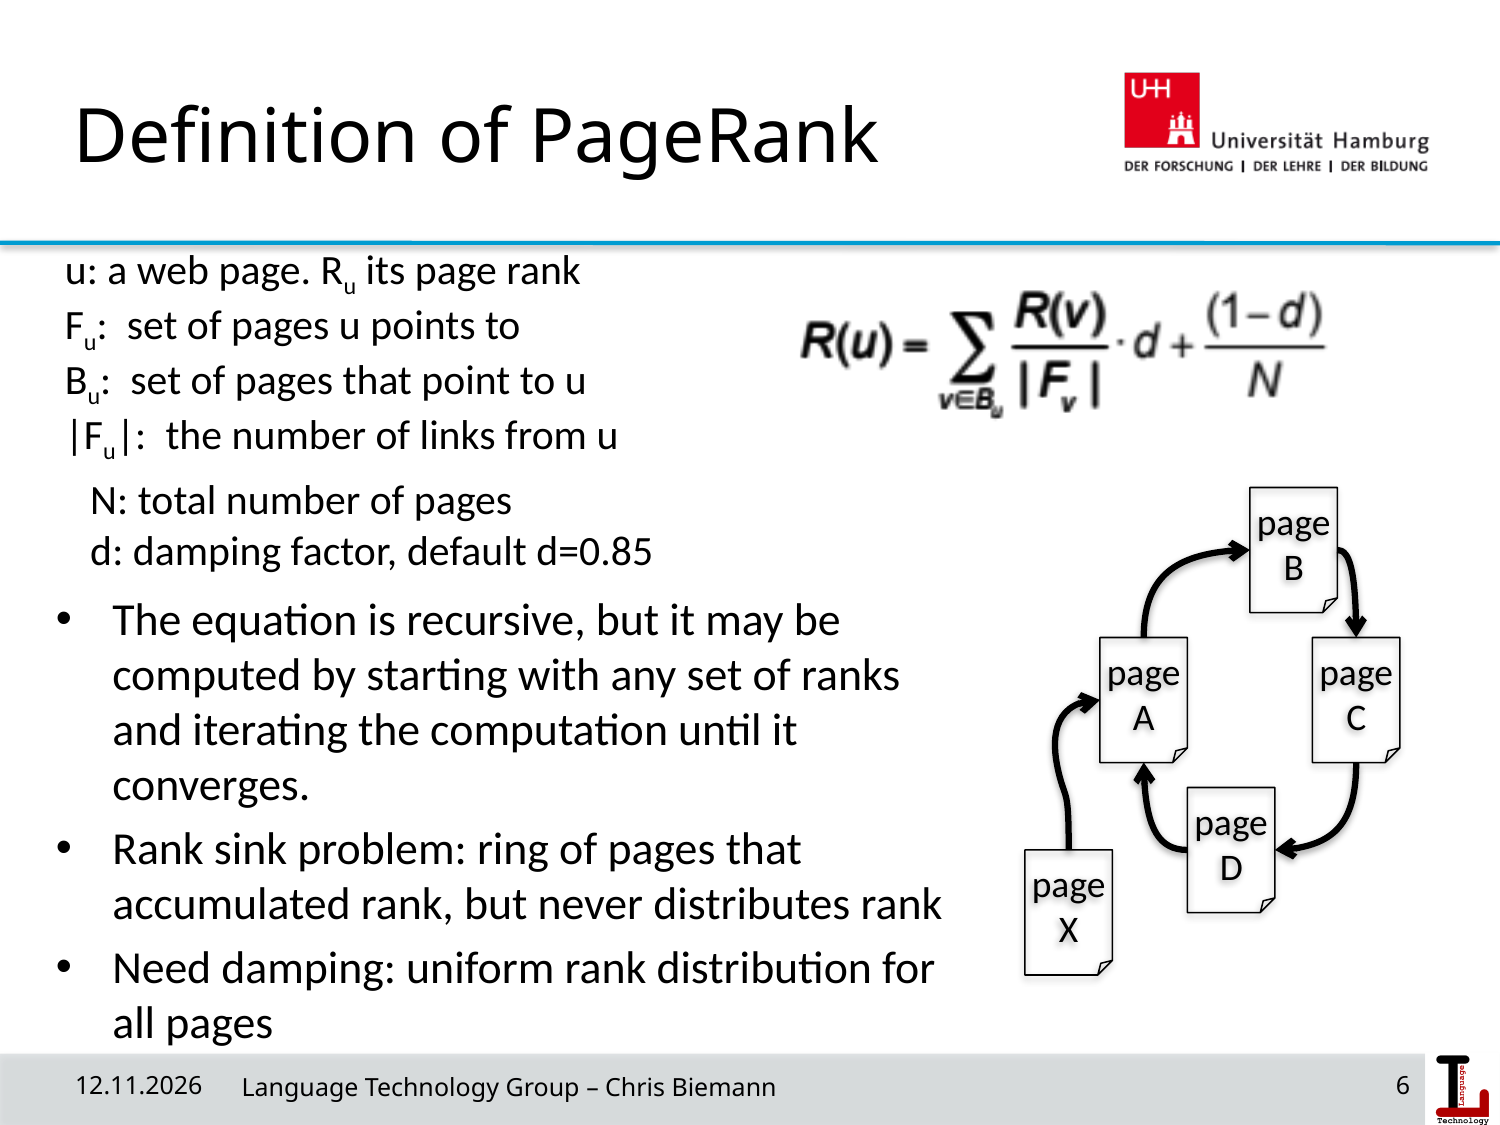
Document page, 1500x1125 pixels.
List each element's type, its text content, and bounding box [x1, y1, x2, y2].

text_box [1152, 540, 1241, 648]
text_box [1009, 759, 1160, 791]
text_box page X [1024, 849, 1114, 976]
text_box 18/06/19 [74, 1056, 224, 1117]
text_box N: total number of pages d: damping factor, default d=0.85 [75, 483, 669, 579]
picture [1425, 1052, 1500, 1125]
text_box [1337, 549, 1357, 638]
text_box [1271, 765, 1360, 848]
text_box page C [1311, 636, 1401, 764]
slide_number 6 [1196, 1056, 1425, 1117]
text_box page A [1099, 636, 1189, 760]
text_box page D [1186, 786, 1276, 914]
text_box Language Technology Group – Chris Biemann [235, 1056, 978, 1117]
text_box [1143, 762, 1188, 851]
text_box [1117, 274, 1331, 426]
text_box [795, 274, 1116, 426]
title Definition of PageRank [58, 80, 1187, 218]
list The equation is recursive, but it may be computed by starting with any set of ranks and iterating the computation until it converges. Rank sink problem: ring of pages that accumulated rank, but never distributes rank Need damping: uniform rank distribution for all pages [41, 582, 975, 1055]
text_box u: a web page. Ru its page rank Fu: set of pages u points to Bu: set of pages that point to u |Fu|: the number of links from u [49, 249, 1163, 464]
text_box page B [1249, 486, 1339, 614]
